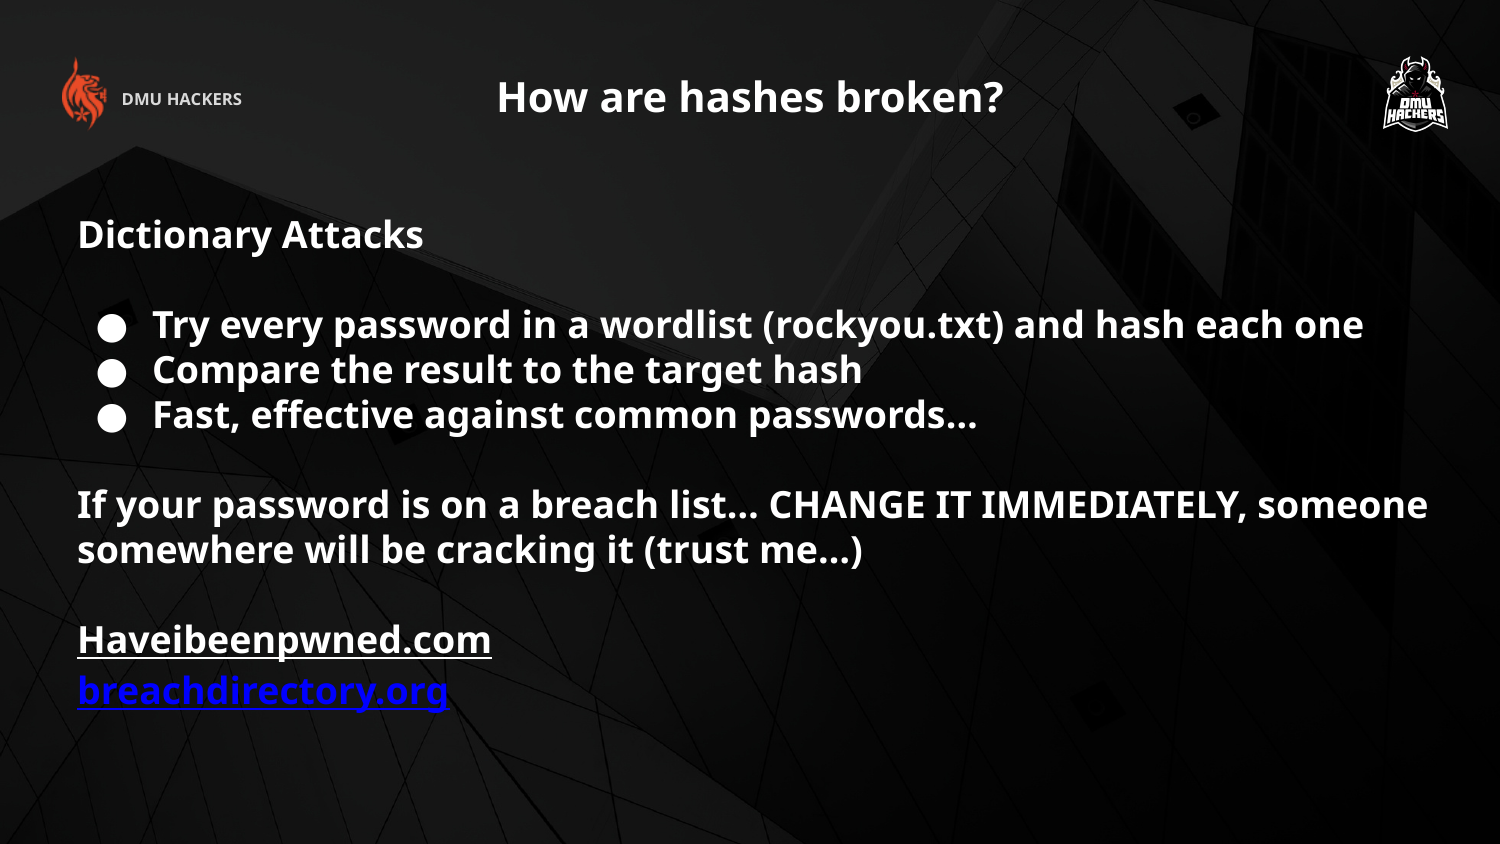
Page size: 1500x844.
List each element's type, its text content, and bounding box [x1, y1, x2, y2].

text_box DMU HACKERS [121, 80, 254, 109]
text_box [0, 0, 1500, 844]
text_box How are hashes broken? [254, 55, 1246, 136]
text_box Dictionary Attacks Try every password in a wordlist (rockyou.txt) and hash each one Compare the result to the target hash Fast, effective against common passwords… If your password is on a breach list… CHANGE IT IMMEDIATELY, someone somewhere will be cracking it (trust me…) Haveibeenpwned.com breachdirectory.org [62, 196, 1448, 774]
text_box [1383, 56, 1448, 132]
text_box [62, 56, 107, 132]
